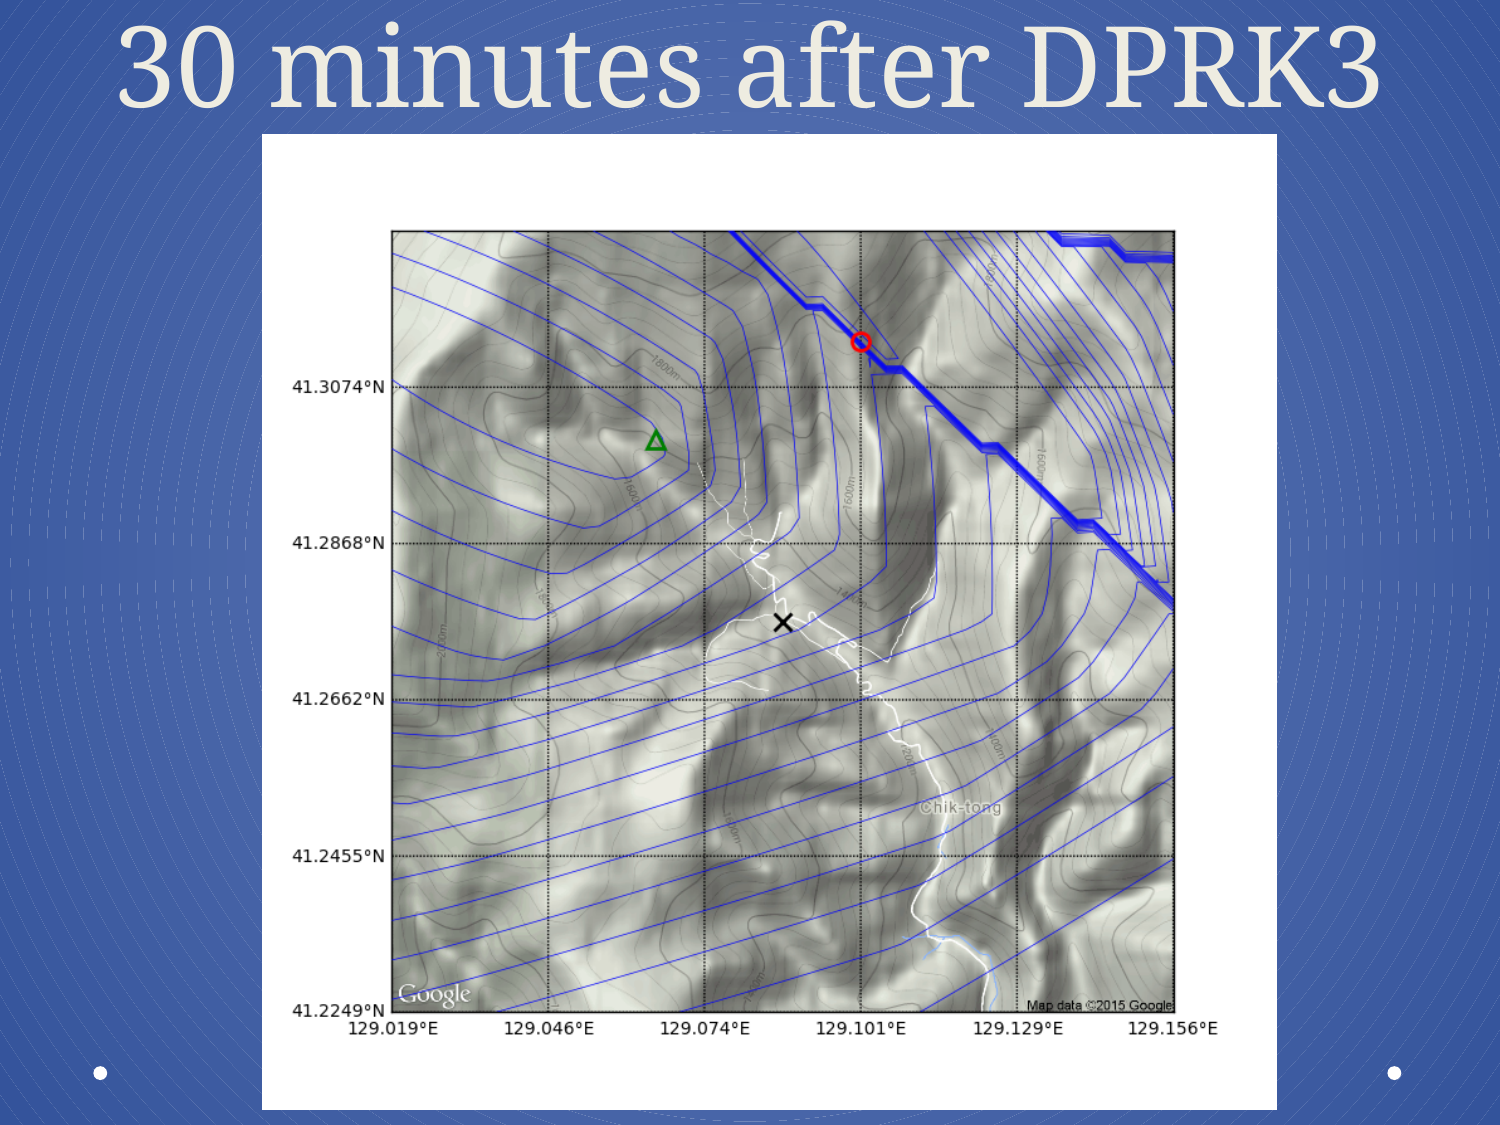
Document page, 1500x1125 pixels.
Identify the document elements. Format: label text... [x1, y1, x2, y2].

title 30 minutes after DPRK3 [75, 0, 1425, 138]
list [262, 134, 1277, 1111]
